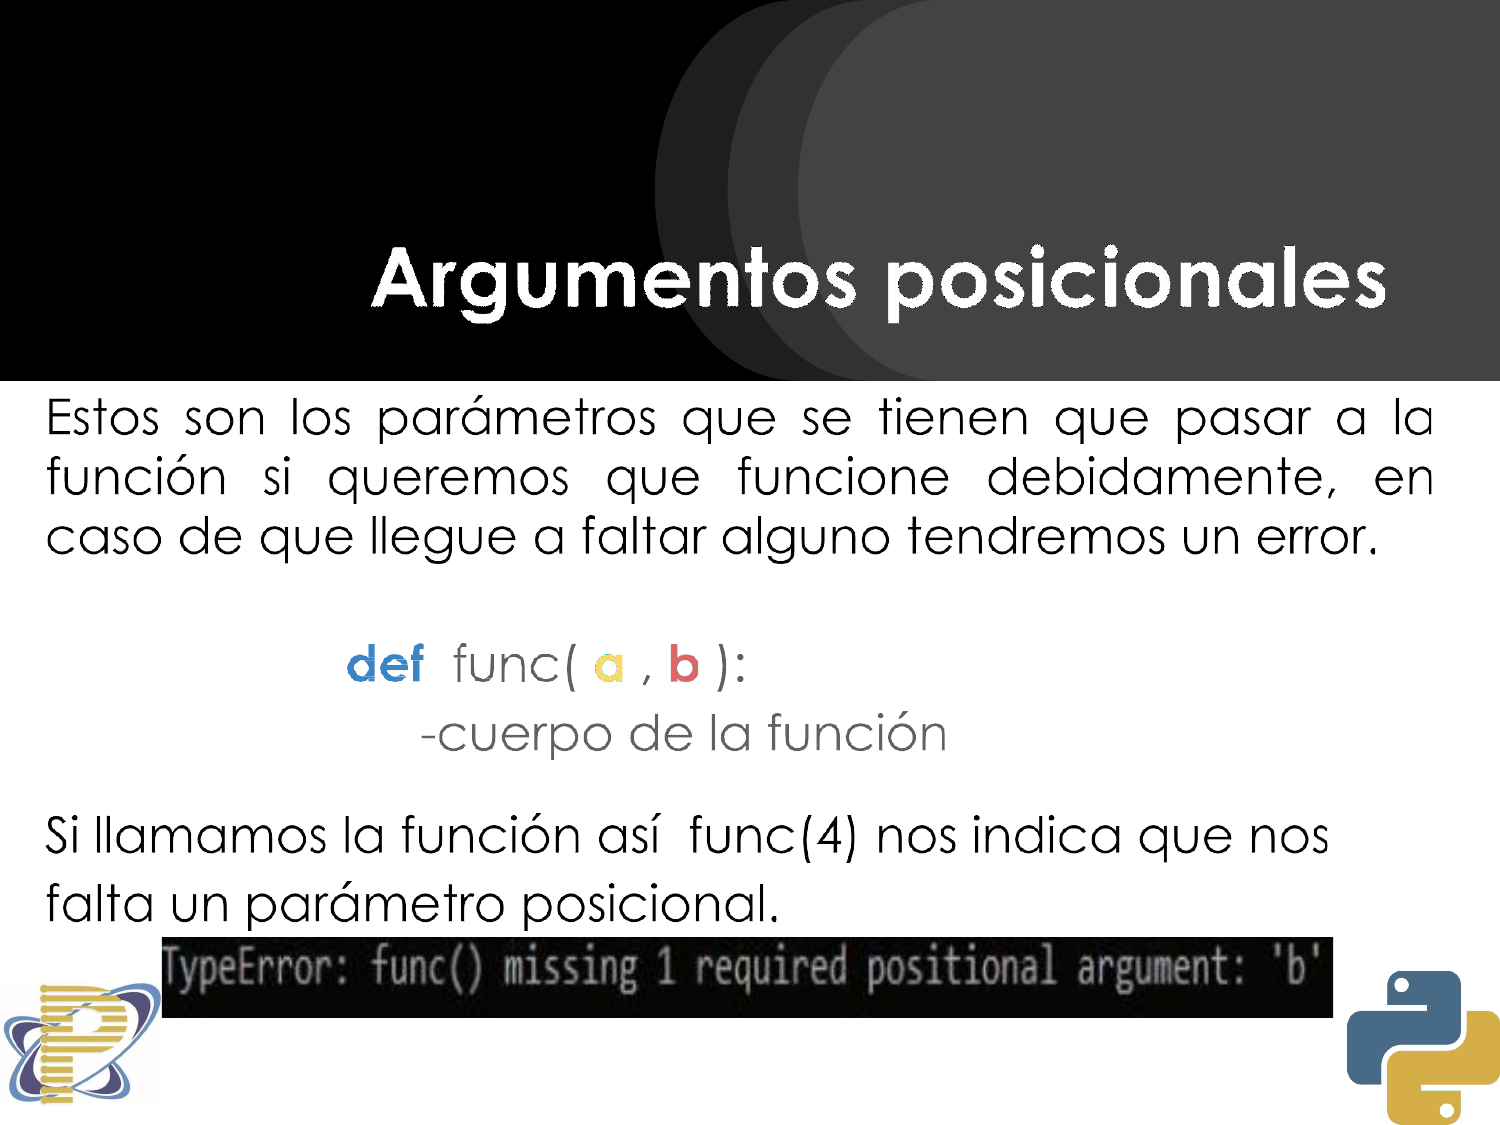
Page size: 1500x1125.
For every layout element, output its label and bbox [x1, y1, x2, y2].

text_box [47, 454, 1432, 504]
text_box [45, 813, 1328, 863]
text_box [530, 654, 558, 682]
text_box [347, 644, 375, 682]
text_box [567, 643, 577, 692]
text_box [380, 643, 424, 682]
text_box [49, 395, 1432, 445]
text_box [161, 937, 1334, 1018]
text_box [46, 881, 777, 931]
text_box [670, 644, 699, 682]
text_box [47, 515, 1376, 564]
text_box [737, 654, 744, 661]
text_box [595, 654, 623, 682]
text_box [717, 643, 727, 692]
picture [0, 981, 164, 1107]
text_box [421, 711, 945, 760]
text_box [737, 676, 744, 682]
text_box [470, 654, 494, 682]
text_box [501, 654, 525, 682]
picture [1347, 971, 1500, 1125]
text_box [370, 244, 1386, 324]
text_box [453, 643, 467, 682]
text_box [642, 674, 651, 686]
